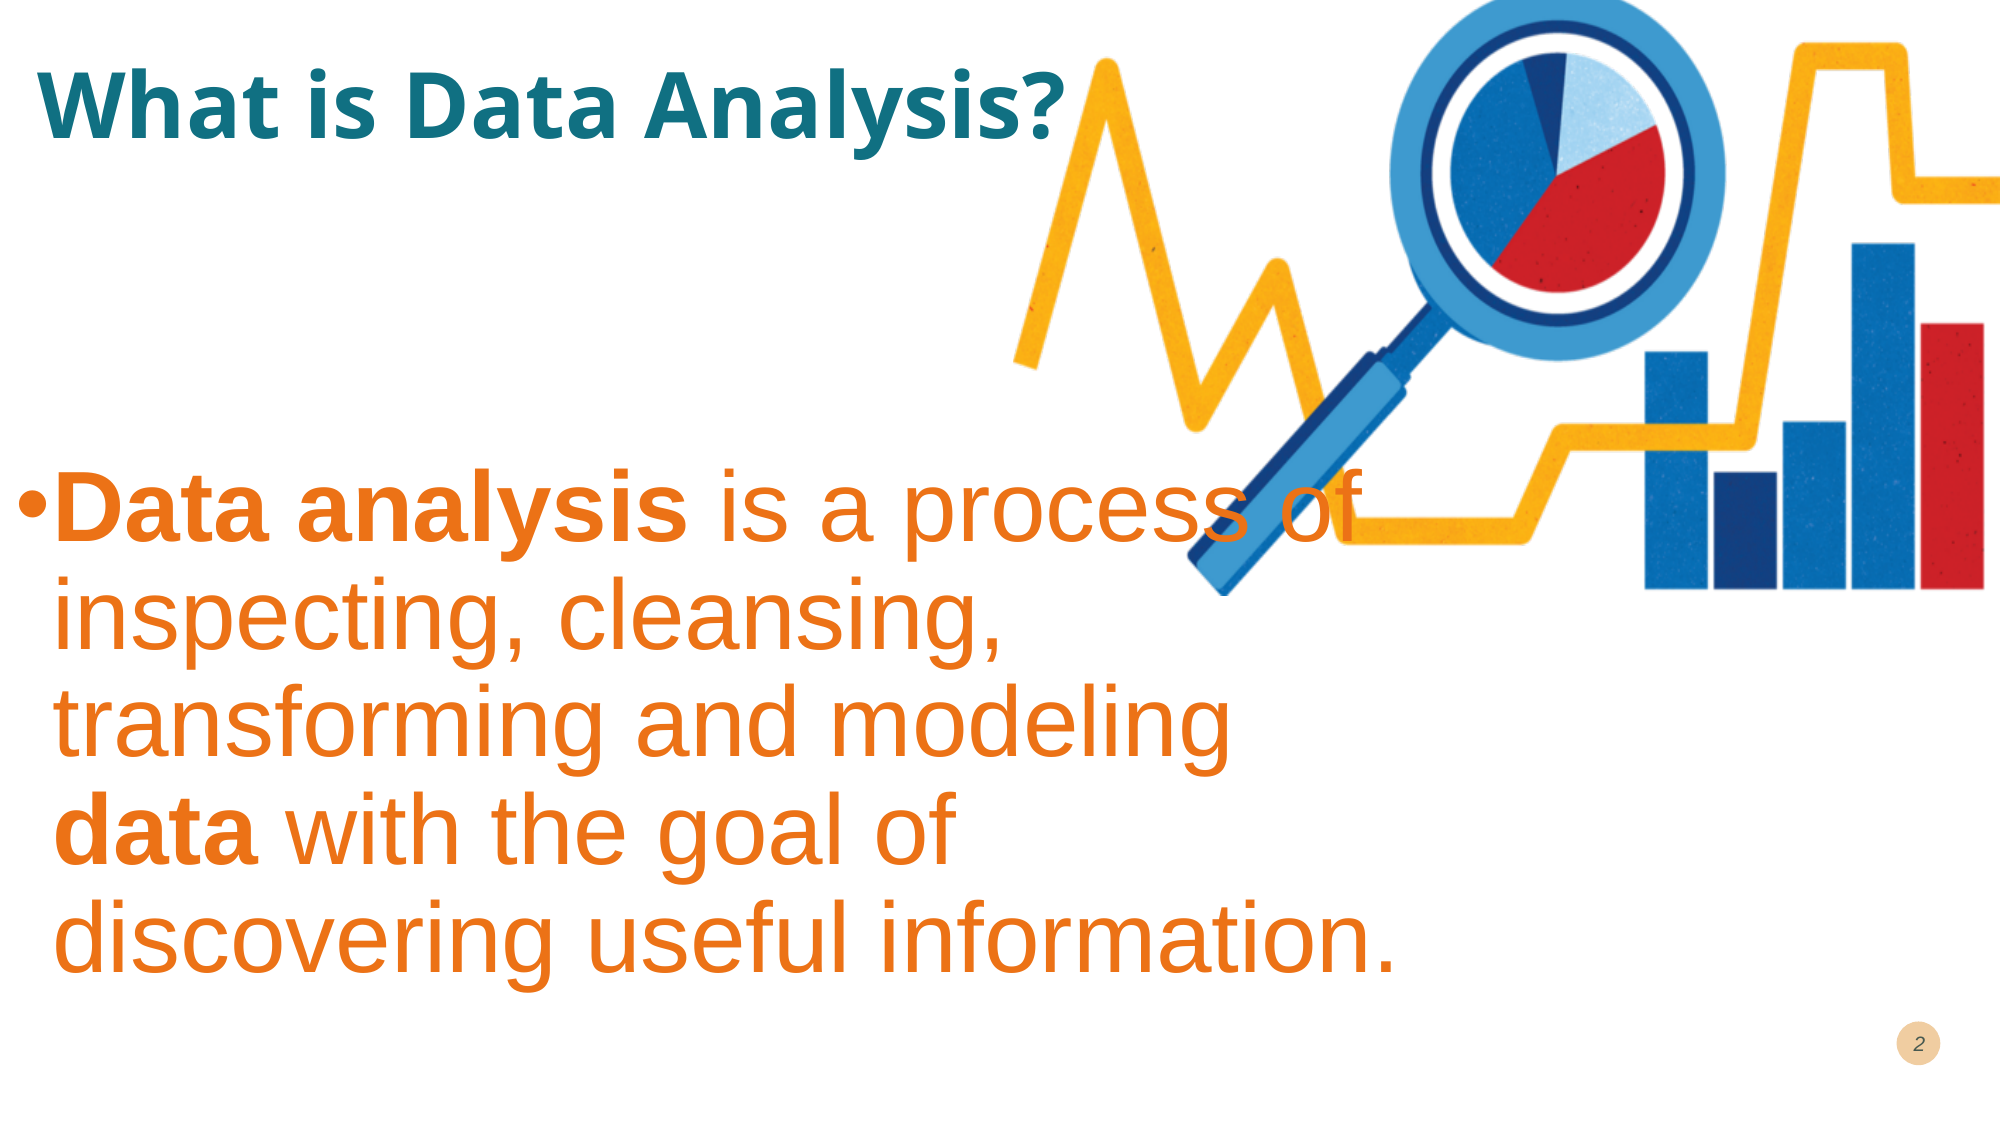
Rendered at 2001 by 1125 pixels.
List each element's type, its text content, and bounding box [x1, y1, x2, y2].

slide_number 2 [1881, 1012, 1940, 1073]
title What is Data Analysis? [22, 0, 1013, 218]
picture [1013, 0, 2000, 596]
list Data analysis is a process of inspecting, cleansing, transforming and modeling data with the goal of discovering useful information. [0, 447, 1467, 1125]
